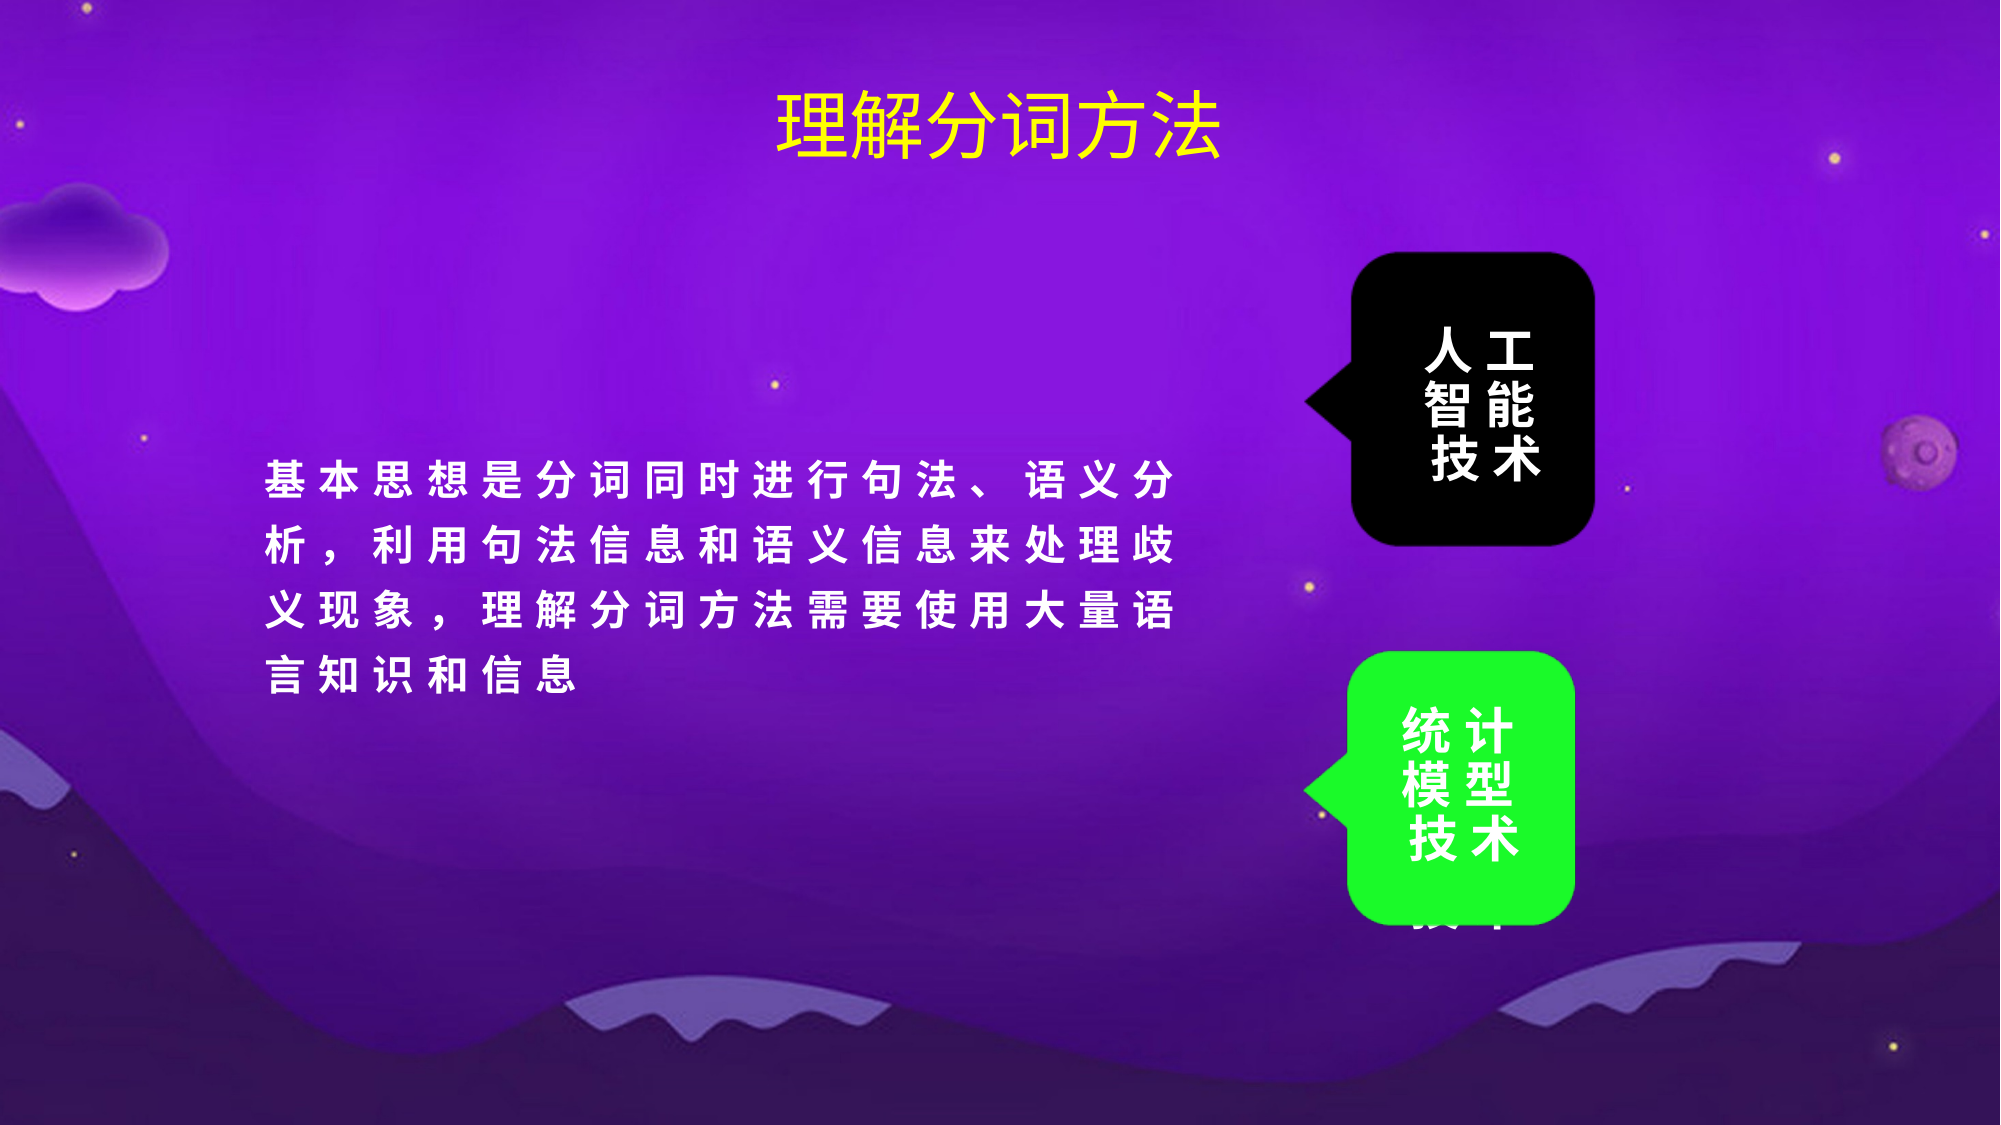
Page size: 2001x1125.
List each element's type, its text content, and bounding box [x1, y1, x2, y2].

list 理解分词方法 [362, 79, 1638, 168]
picture [0, 0, 2000, 1125]
text_box 基本思想是分词同时进行句法、语义分析，利用句法信息和语义信息来处理歧义现象，理解分词方法需要使用大量语言知识和信息 [249, 431, 1250, 756]
